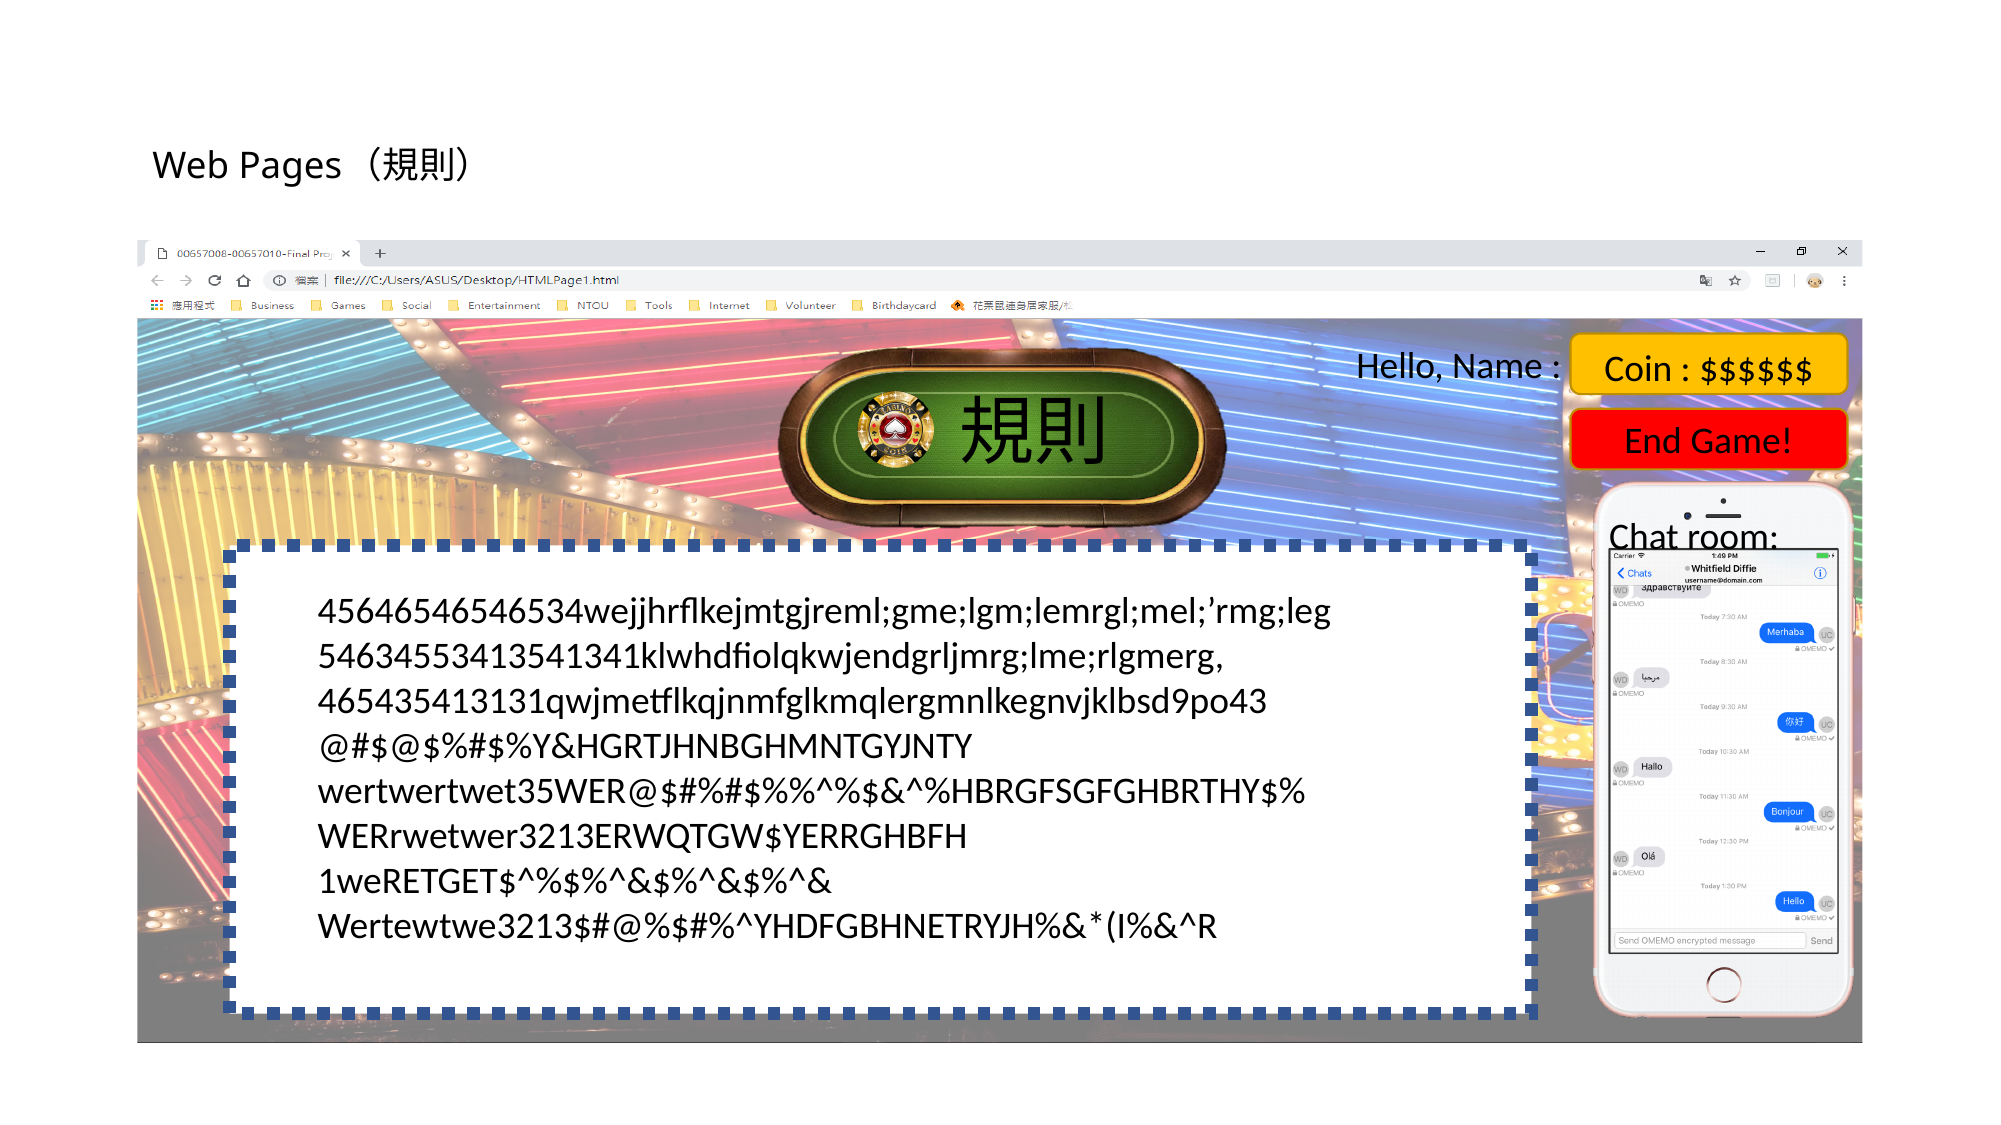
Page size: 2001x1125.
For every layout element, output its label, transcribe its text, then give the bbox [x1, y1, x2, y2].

title Web Pages（規則） [137, 59, 1863, 240]
picture [137, 240, 1863, 1043]
